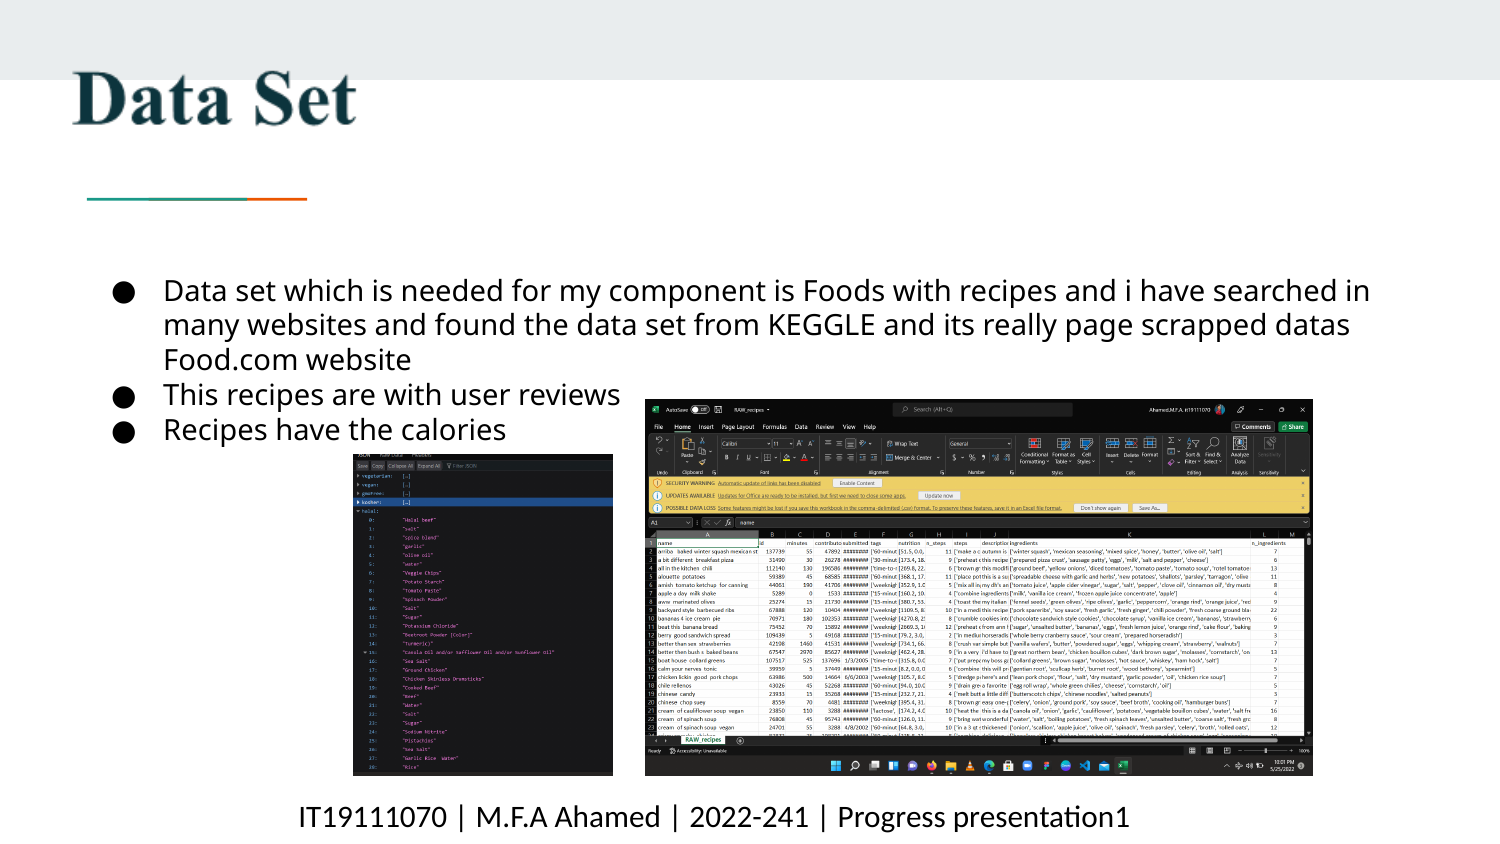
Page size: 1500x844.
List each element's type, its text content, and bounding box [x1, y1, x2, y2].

picture [644, 399, 1314, 776]
picture [353, 454, 614, 776]
picture [24, 24, 516, 191]
text_box IT19111070 | M.F.A Ahamed | 2022-241 | Progress presentation1 [283, 775, 1340, 844]
text_box Data set which is needed for my component is Foods with recipes and i have searched in many websites and found the data set from KEGGLE and its really page scrapped datas Food.com website This recipes are with user reviews Recipes have the calories [73, 256, 1419, 532]
